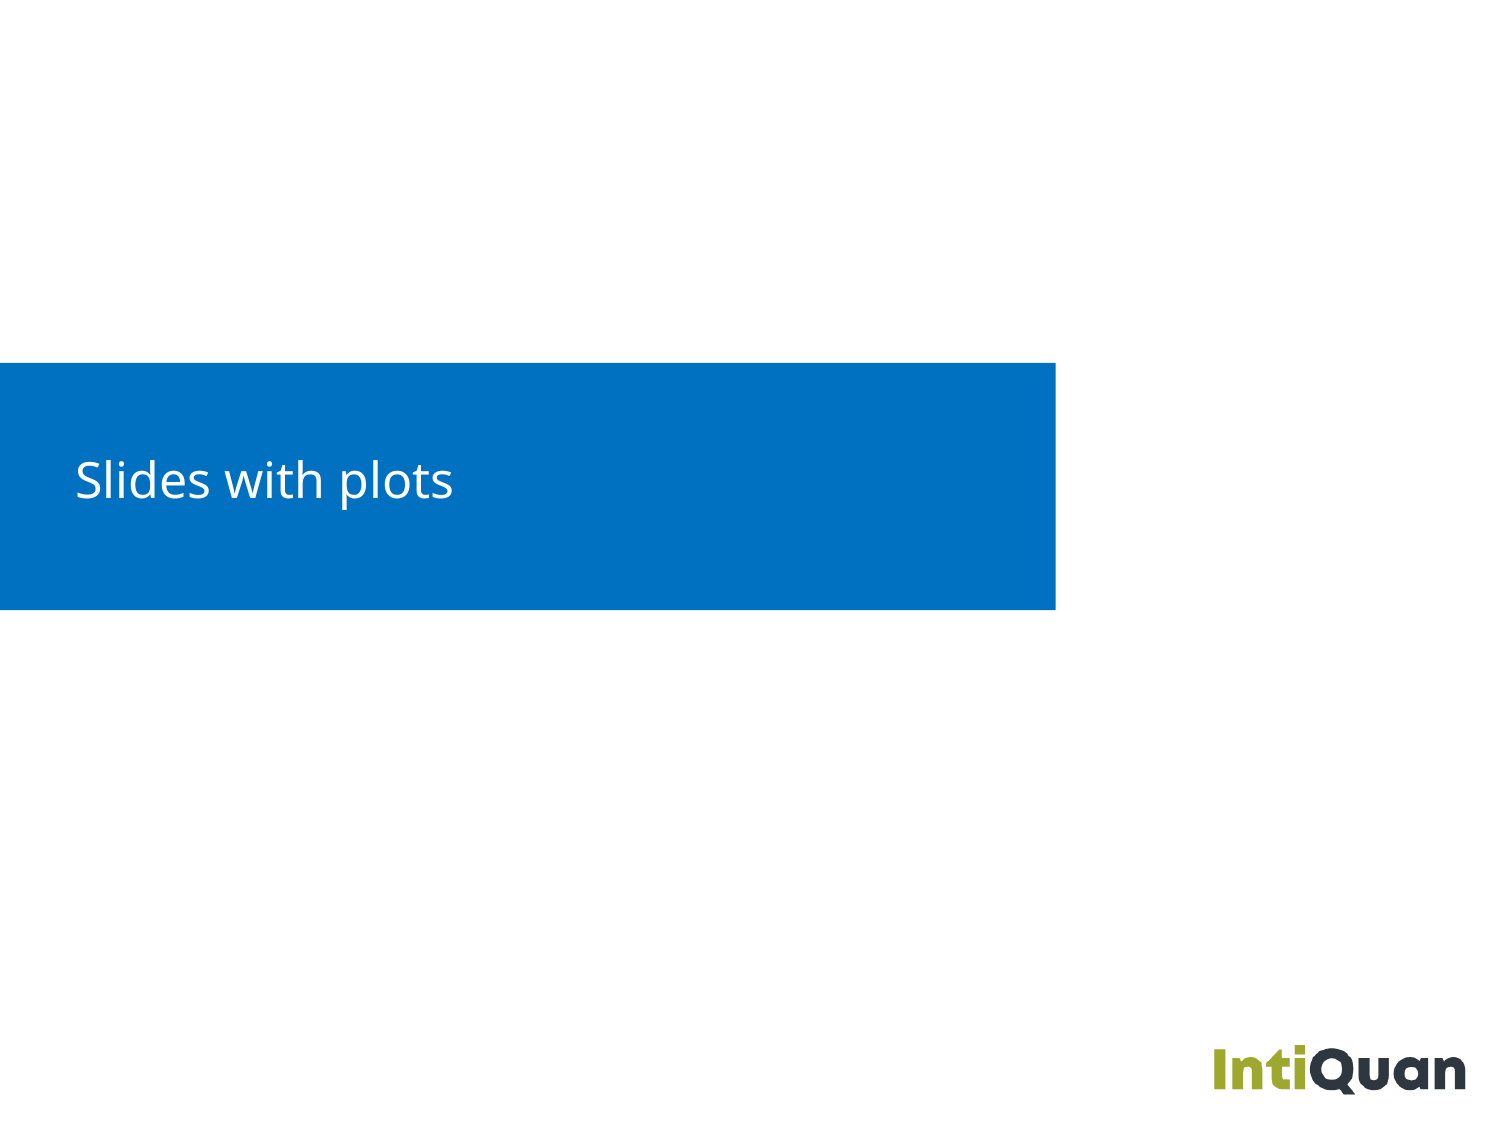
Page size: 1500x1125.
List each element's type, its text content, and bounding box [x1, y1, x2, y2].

picture [1211, 1039, 1466, 1101]
title Slides with plots [0, 362, 1056, 611]
